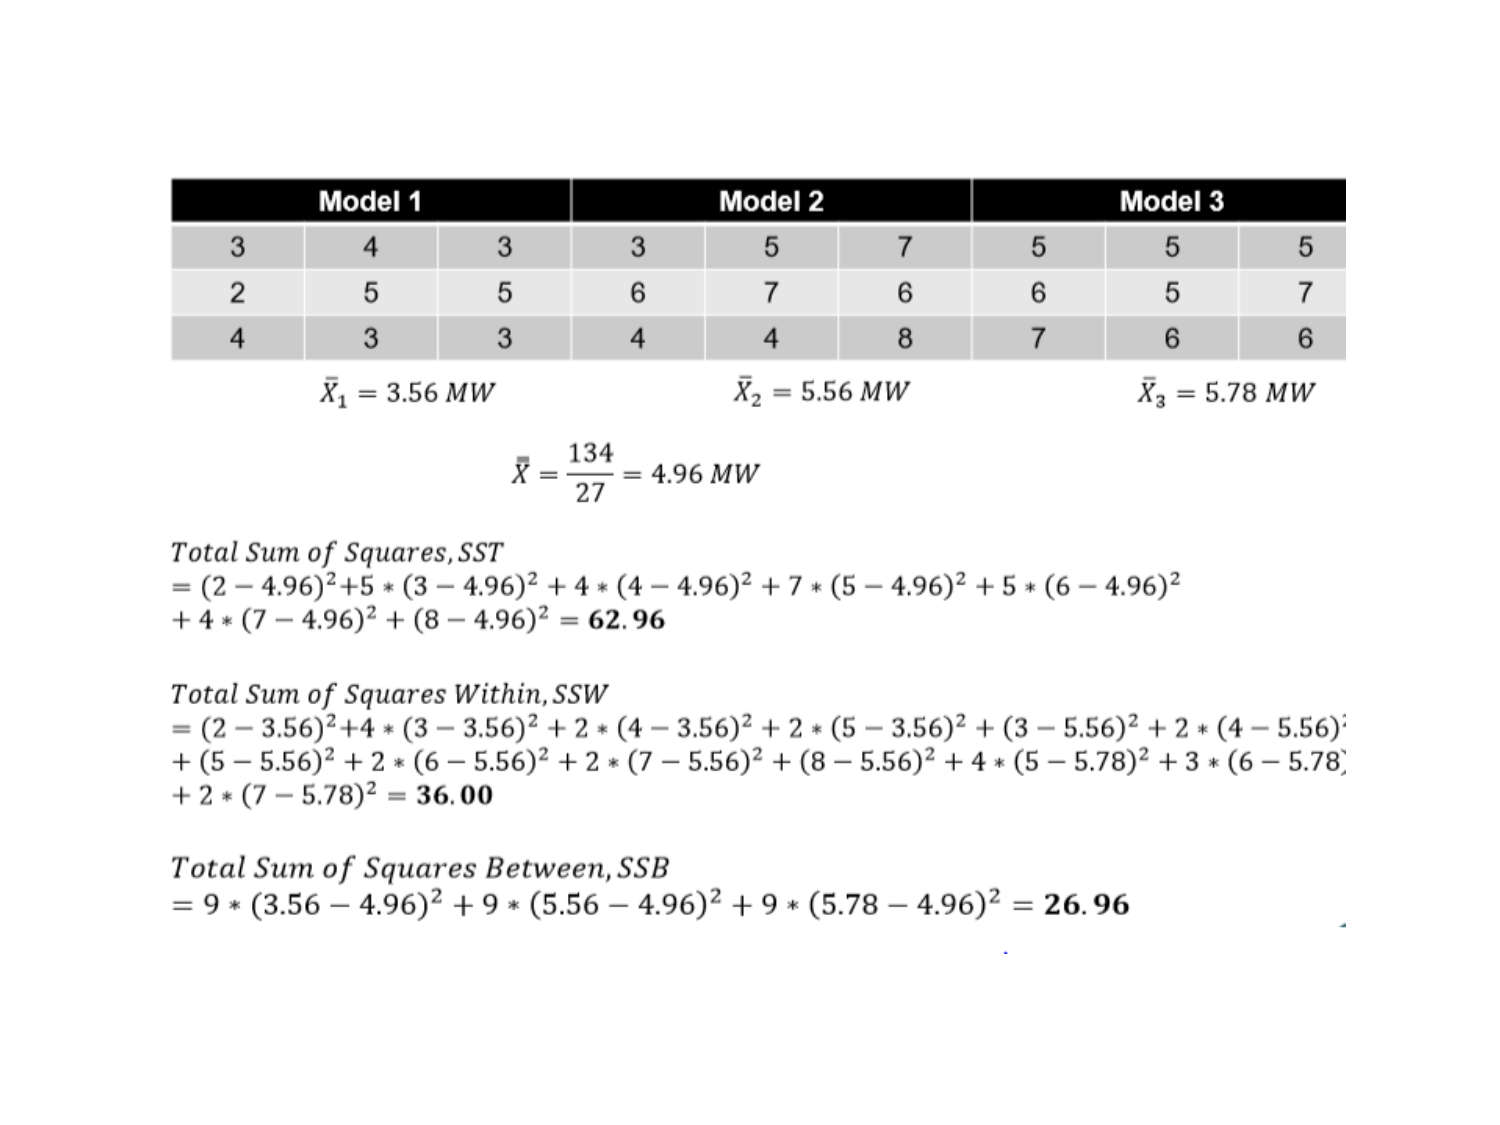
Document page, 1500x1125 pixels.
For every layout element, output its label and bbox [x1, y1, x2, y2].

picture [154, 170, 1346, 955]
